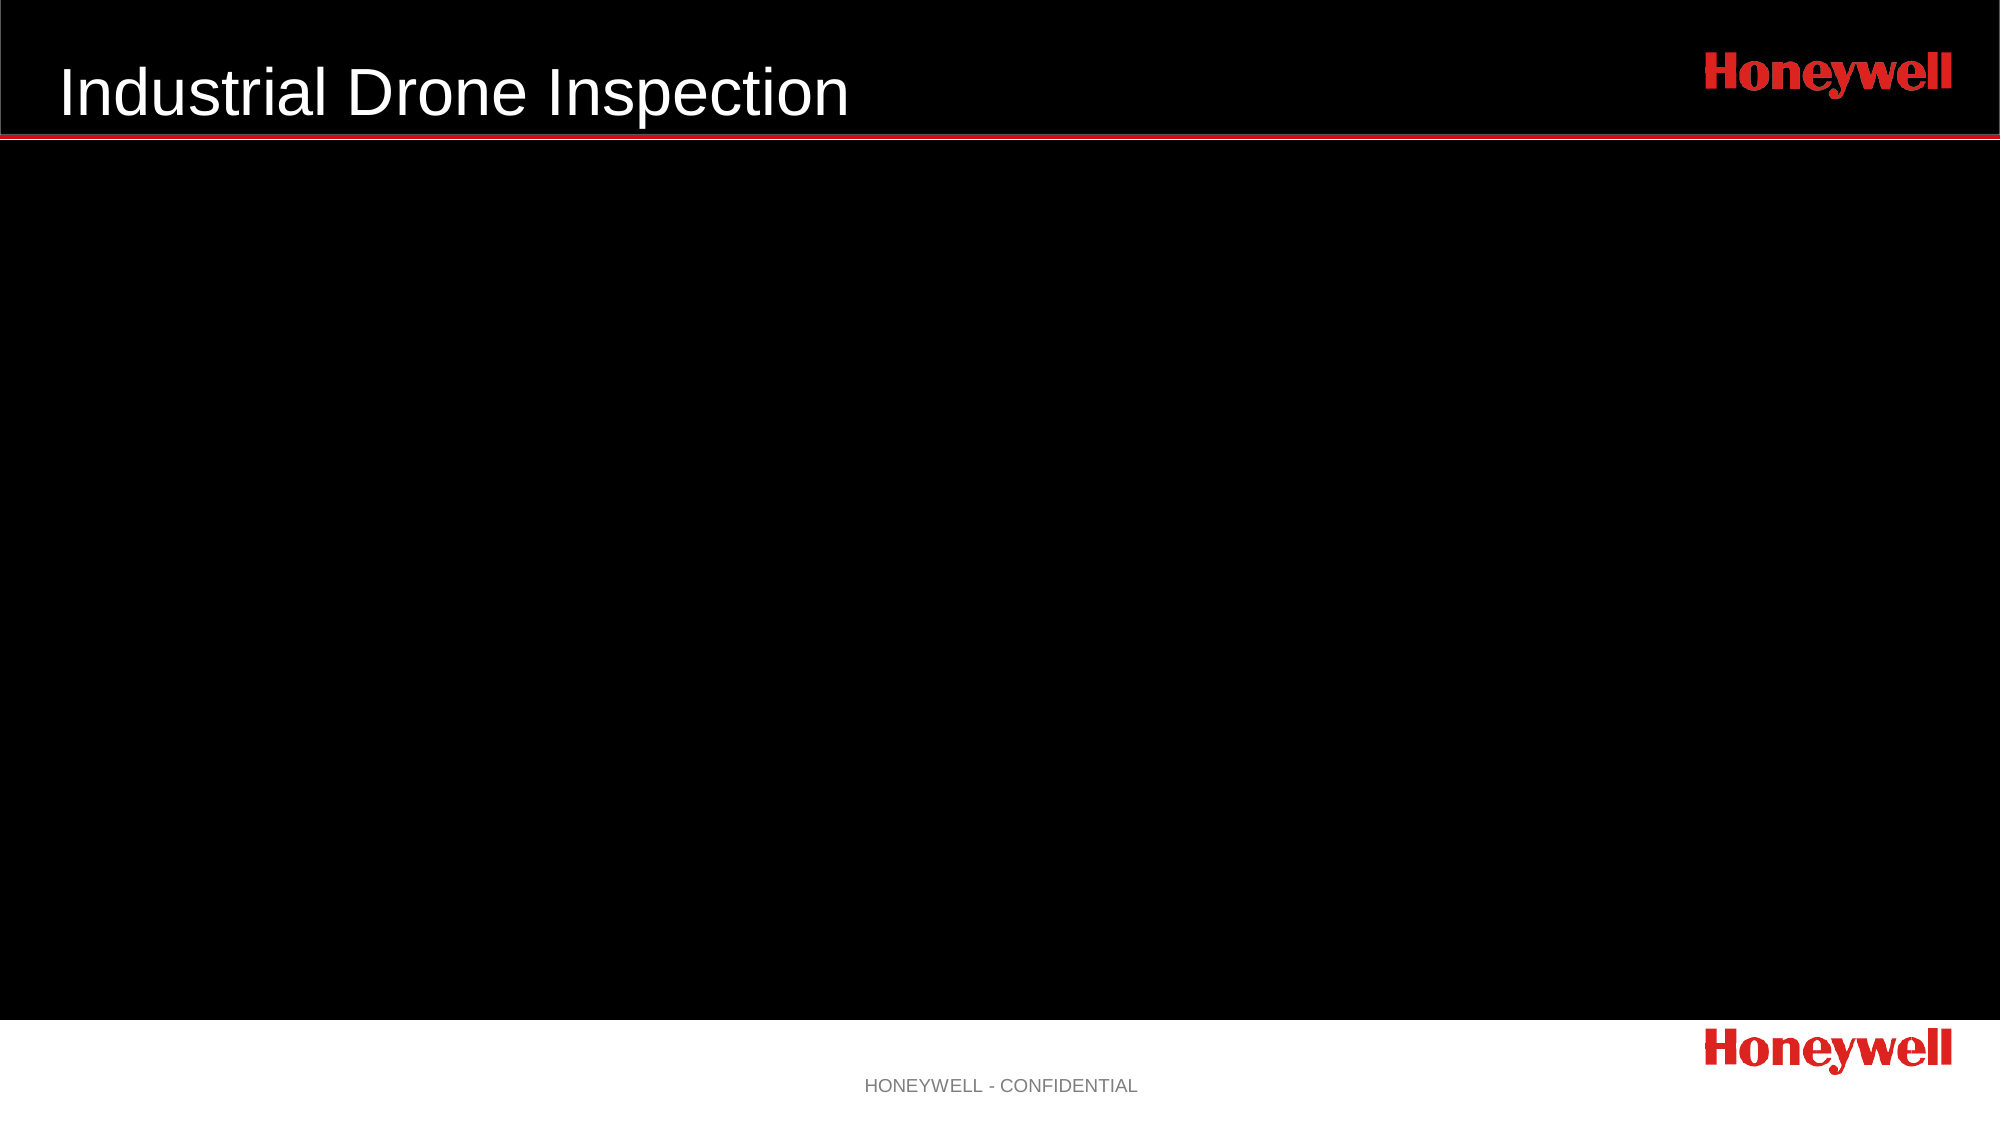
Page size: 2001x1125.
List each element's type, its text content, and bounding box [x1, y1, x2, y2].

picture [0, 0, 2000, 135]
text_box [0, 139, 2000, 1022]
text_box [1705, 1032, 1717, 1044]
text_box [1941, 1032, 1952, 1065]
title Industrial Drone Inspection [58, 49, 1942, 130]
text_box [1705, 1048, 1717, 1065]
text_box [1725, 1032, 1737, 1044]
text_box [1725, 1048, 1737, 1065]
footer HONEYWELL - CONFIDENTIAL [862, 1073, 1140, 1125]
text_box [1739, 1032, 1938, 1075]
